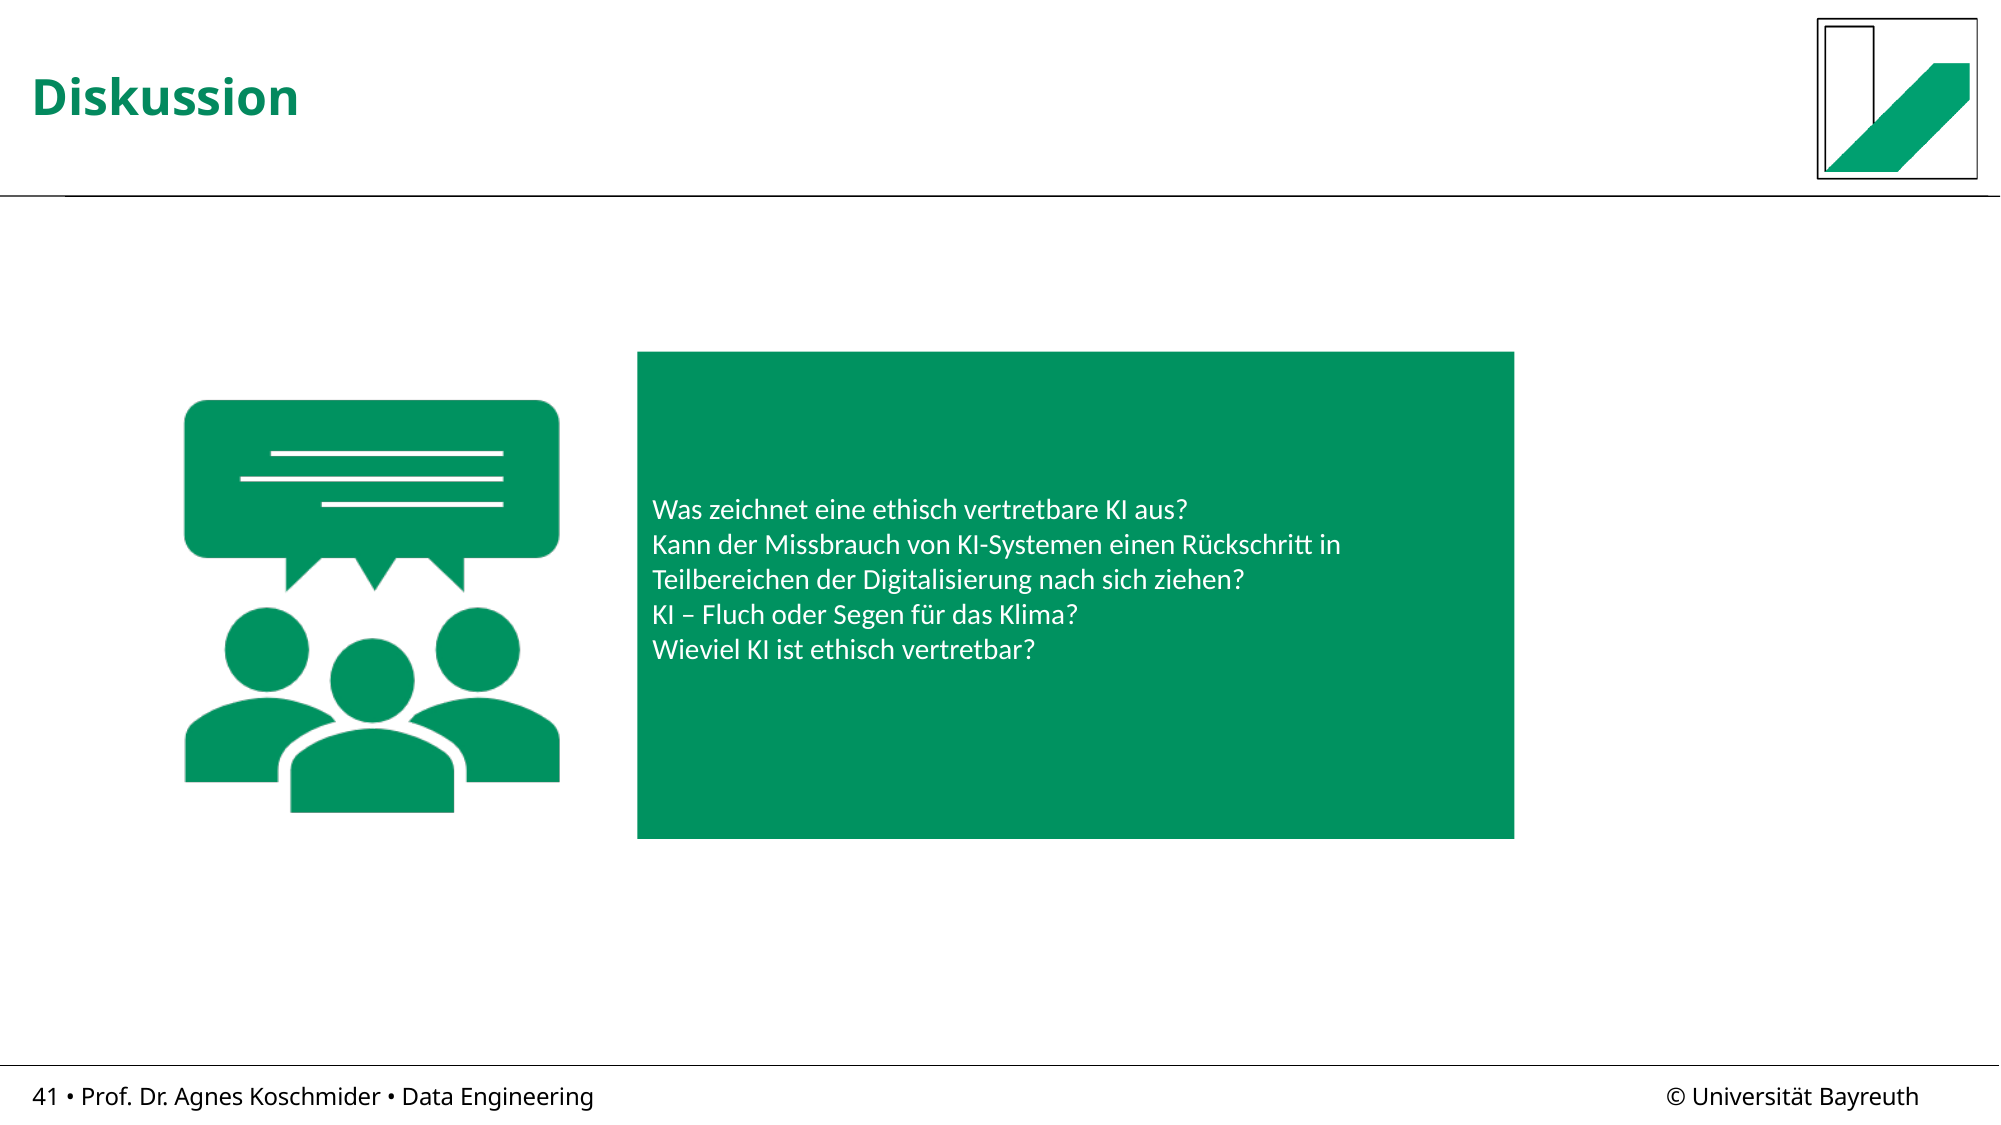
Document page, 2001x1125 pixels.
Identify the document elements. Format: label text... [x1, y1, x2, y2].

text_box Was zeichnet eine ethisch vertretbare KI aus? Kann der Missbrauch von KI-Systemen einen Rückschritt in Teilbereichen der Digitalisierung nach sich ziehen? KI – Fluch oder Segen für das Klima? Wieviel KI ist ethisch vertretbar? [635, 350, 1516, 841]
title Diskussion [31, 65, 1788, 126]
slide_number 41 • Prof. Dr. Agnes Koschmider • Data Engineering [26, 1081, 1000, 1111]
picture [1816, 17, 1978, 180]
picture [124, 362, 613, 851]
footer © Universität Bayreuth [1664, 1081, 1969, 1111]
